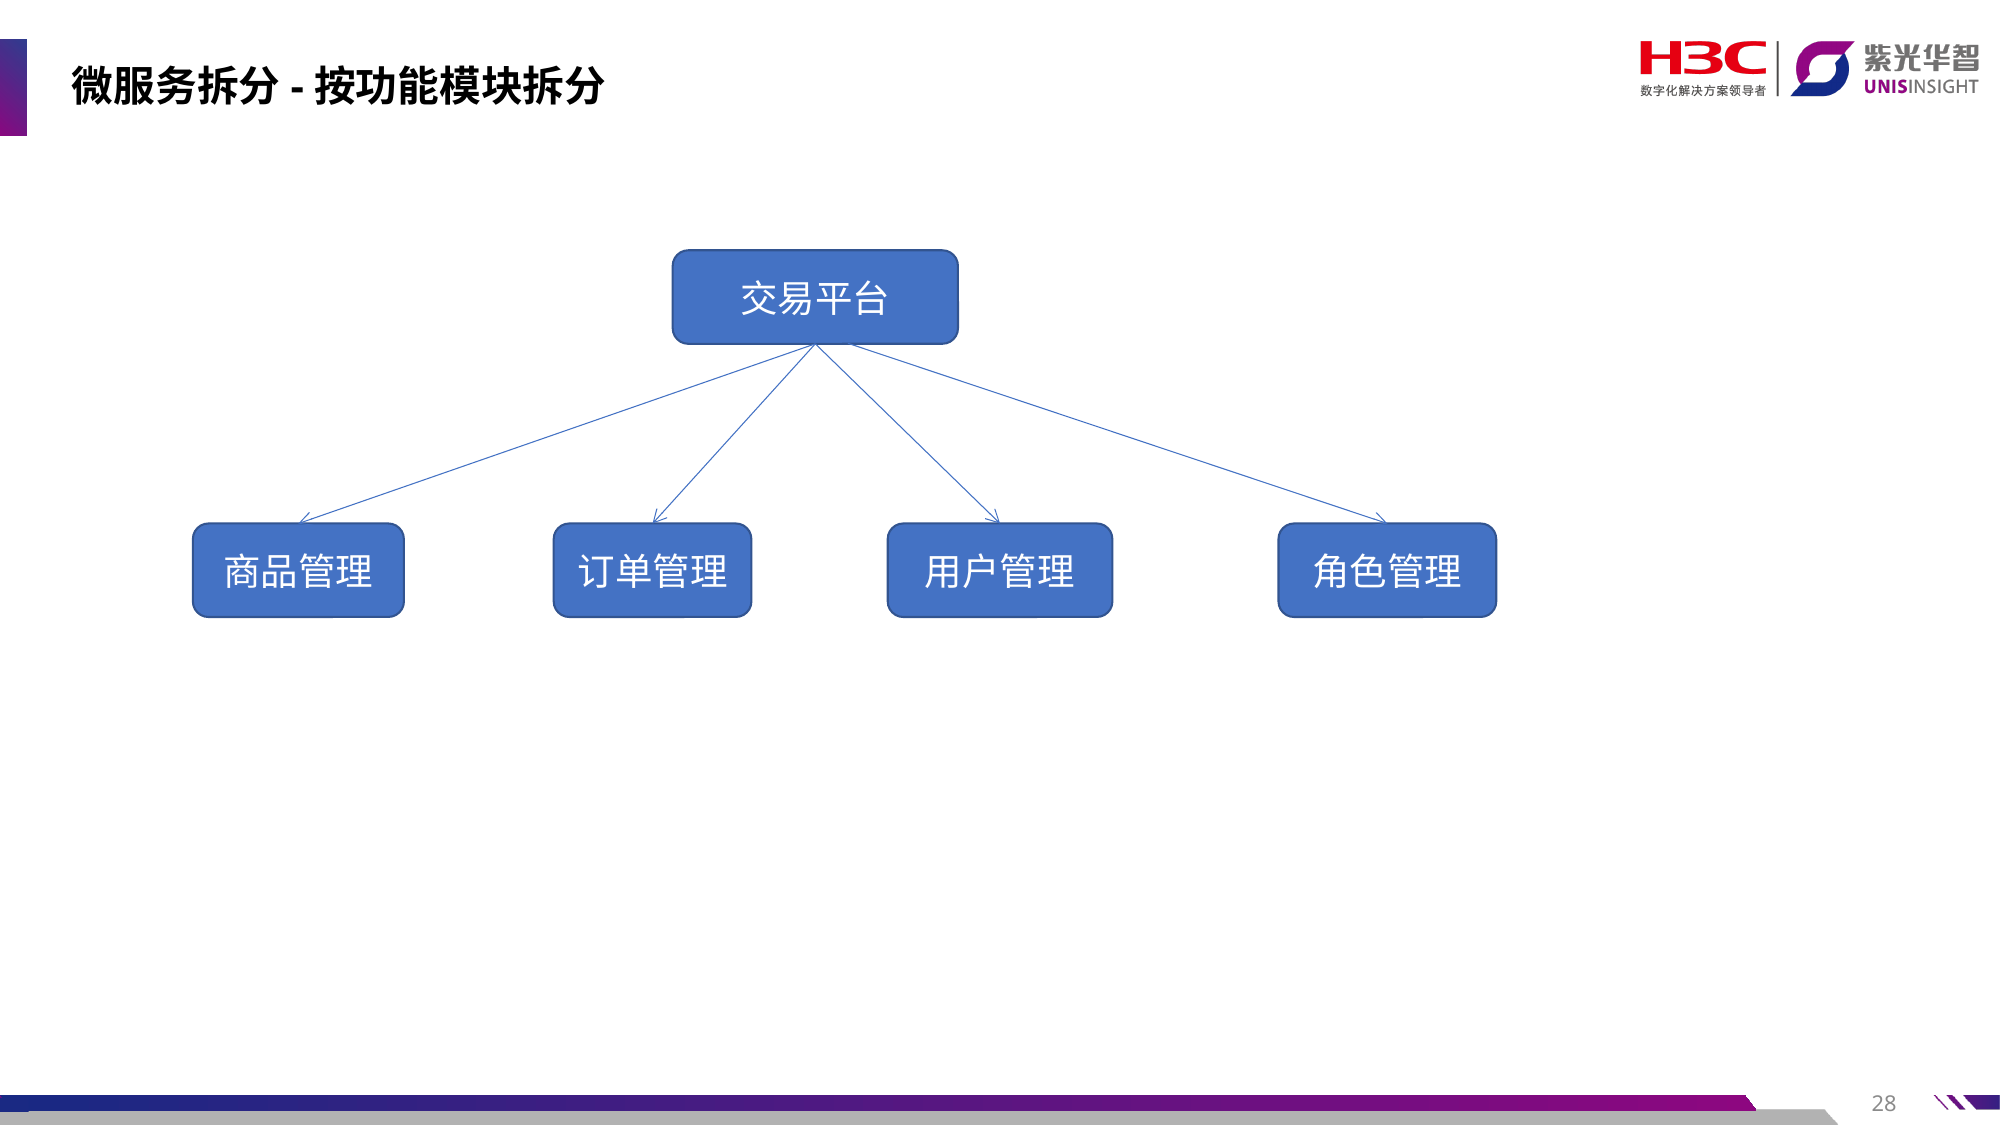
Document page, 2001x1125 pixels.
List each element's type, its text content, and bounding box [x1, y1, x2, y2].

text_box 交易平台 [671, 249, 960, 343]
picture [1638, 39, 1981, 97]
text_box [816, 343, 1001, 524]
picture [0, 1095, 2000, 1125]
text_box 商品管理 [191, 522, 405, 619]
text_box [298, 343, 652, 524]
text_box 订单管理 [552, 524, 753, 619]
text_box 用户管理 [886, 524, 1114, 619]
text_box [1001, 343, 1388, 524]
title 微服务拆分-按功能模块拆分 [57, 40, 1722, 136]
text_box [652, 343, 816, 524]
text_box 角色管理 [1277, 522, 1498, 619]
